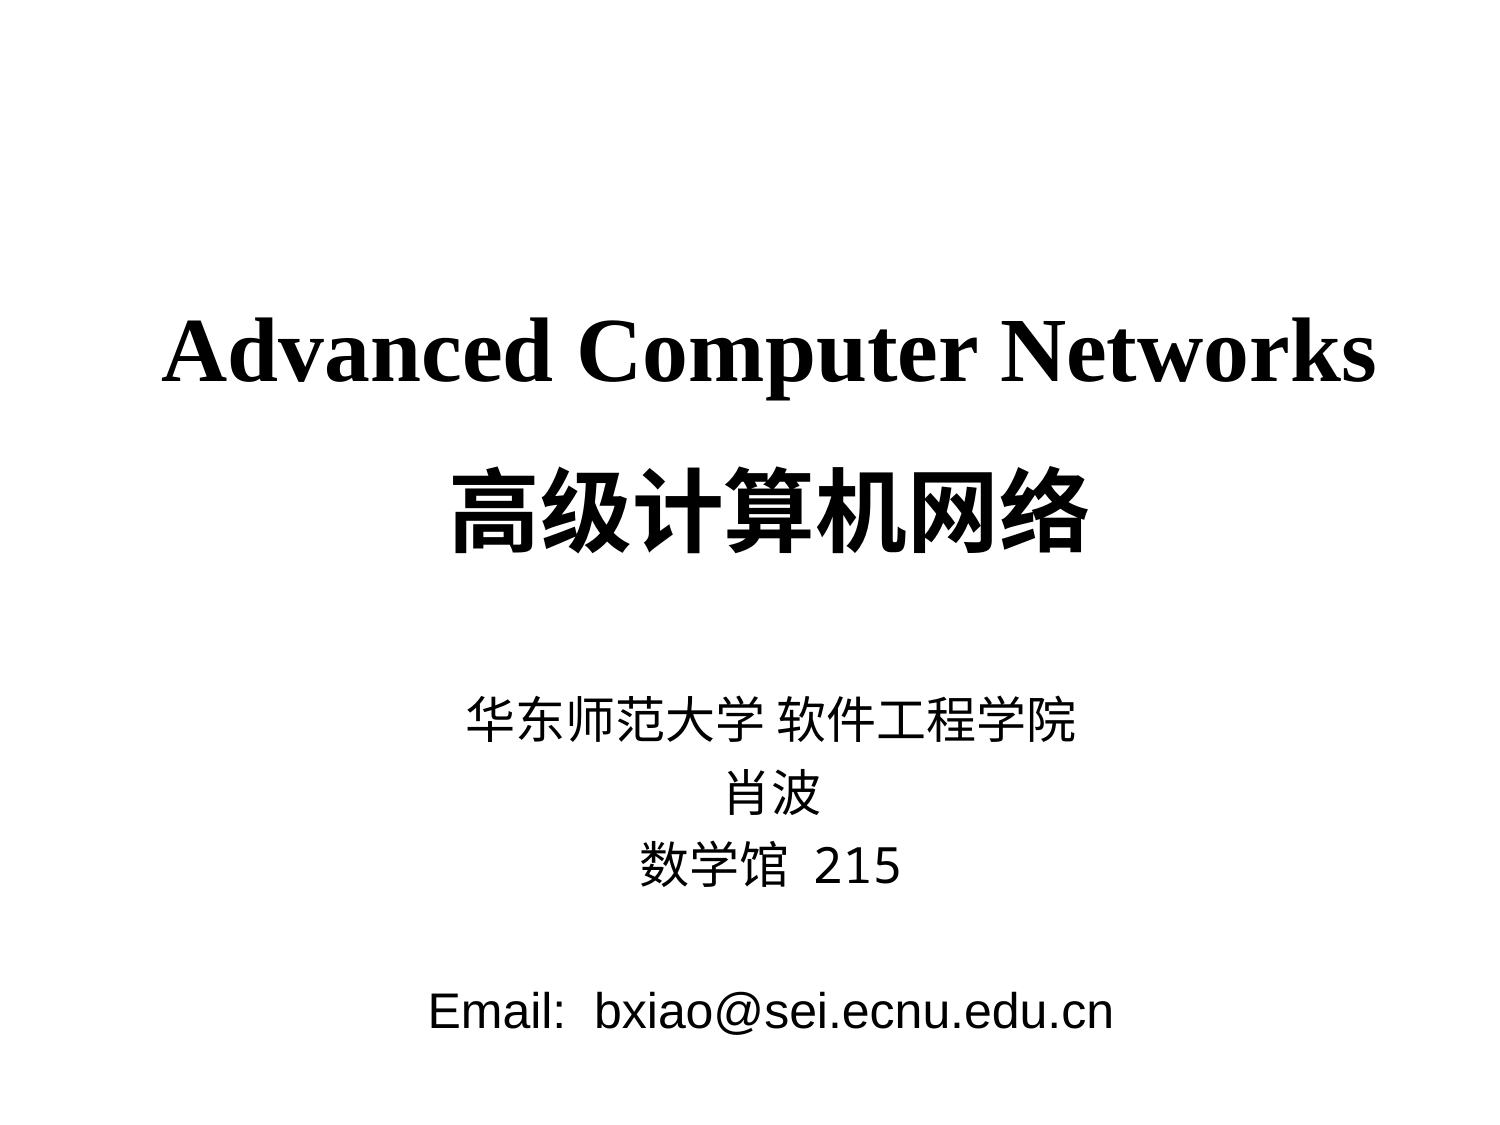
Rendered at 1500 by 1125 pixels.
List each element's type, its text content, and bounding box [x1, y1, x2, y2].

text_box Advanced Computer Networks 高级计算机网络 [85, 260, 1455, 538]
text_box 华东师范大学 软件工程学院 肖波 数学馆 215 Email: bxiao@sei.ecnu.edu.cn [388, 688, 1154, 1112]
